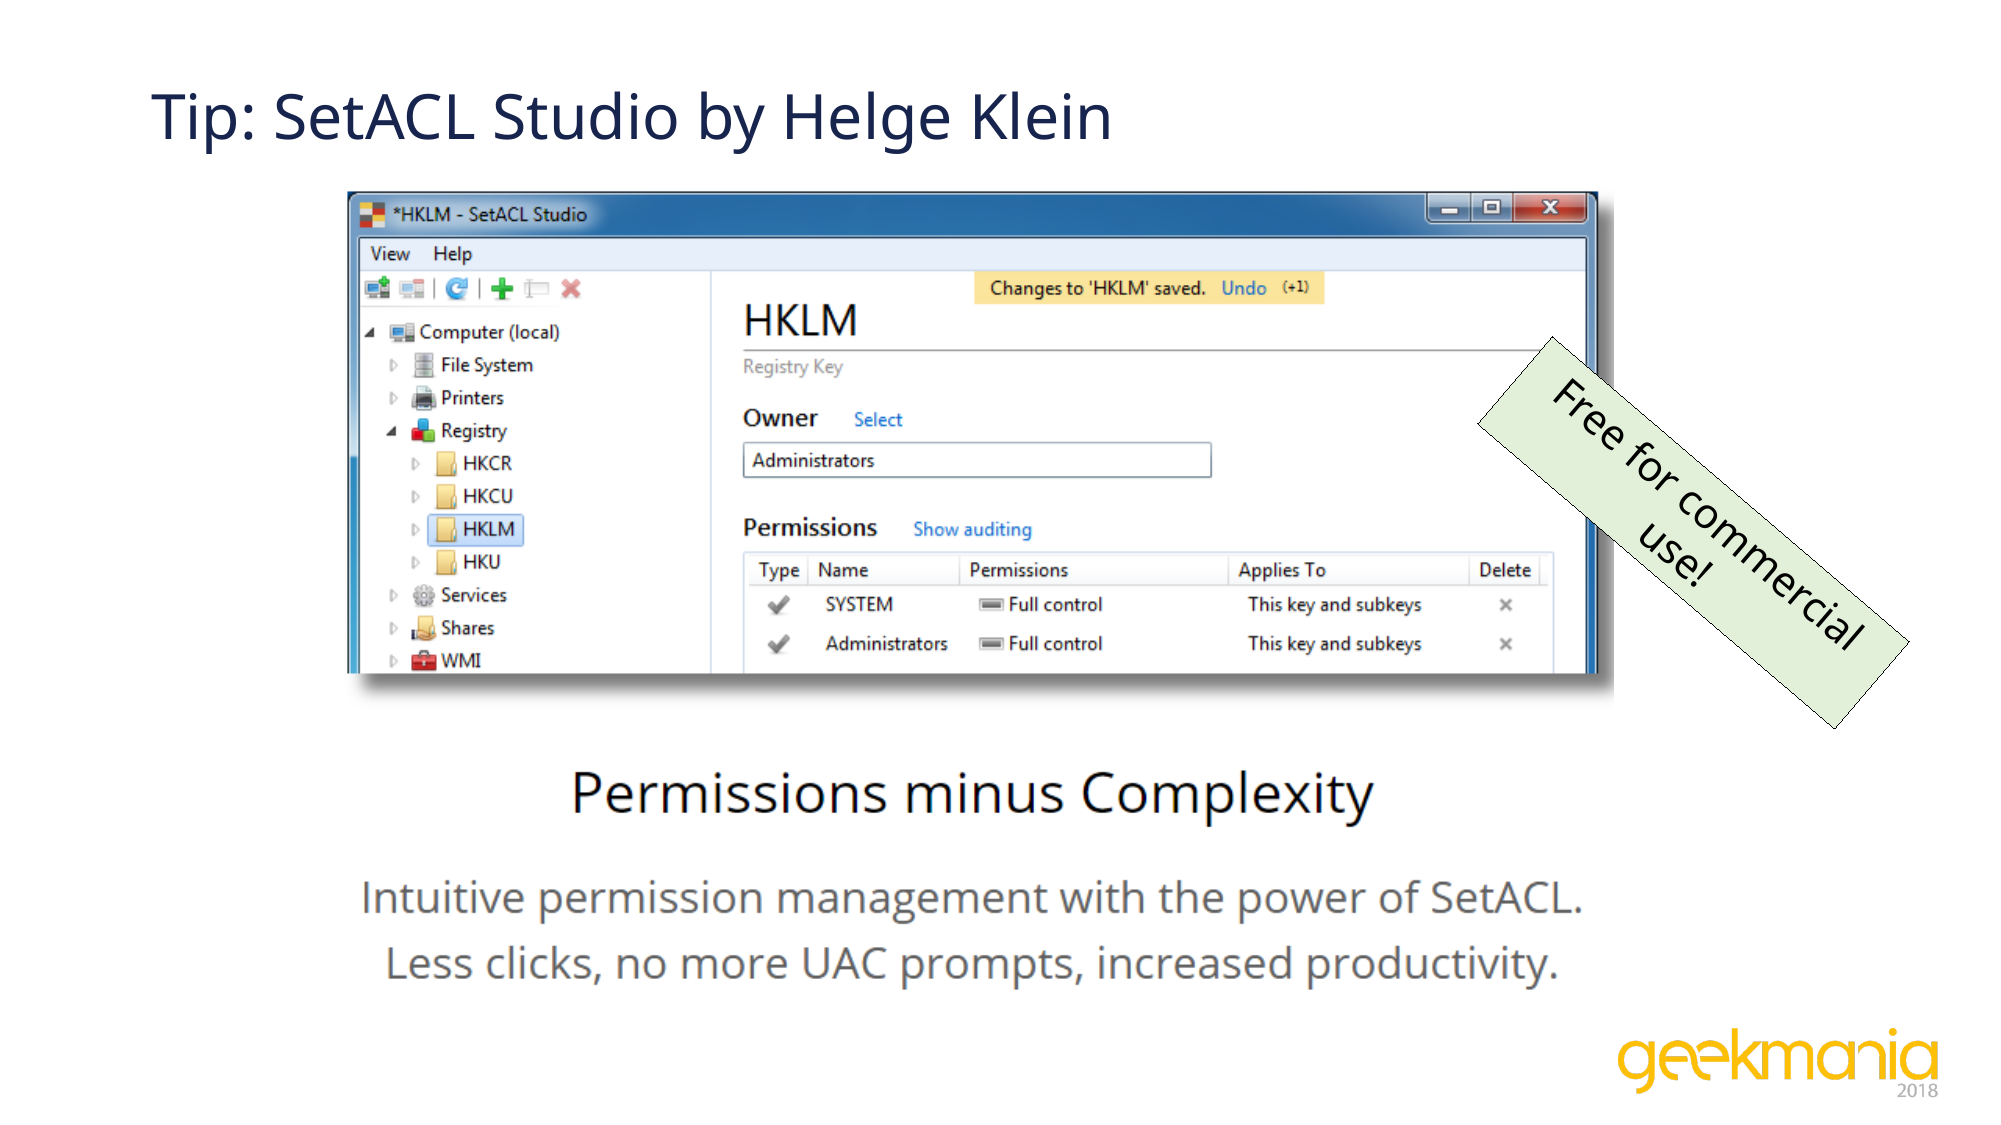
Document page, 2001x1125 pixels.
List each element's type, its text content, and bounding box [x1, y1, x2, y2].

picture [343, 187, 1614, 1004]
text_box Free for commercial use! [1614, 389, 1910, 729]
picture [1618, 1028, 1938, 1102]
title Tip: SetACL Studio by Helge Klein [135, 72, 1861, 167]
